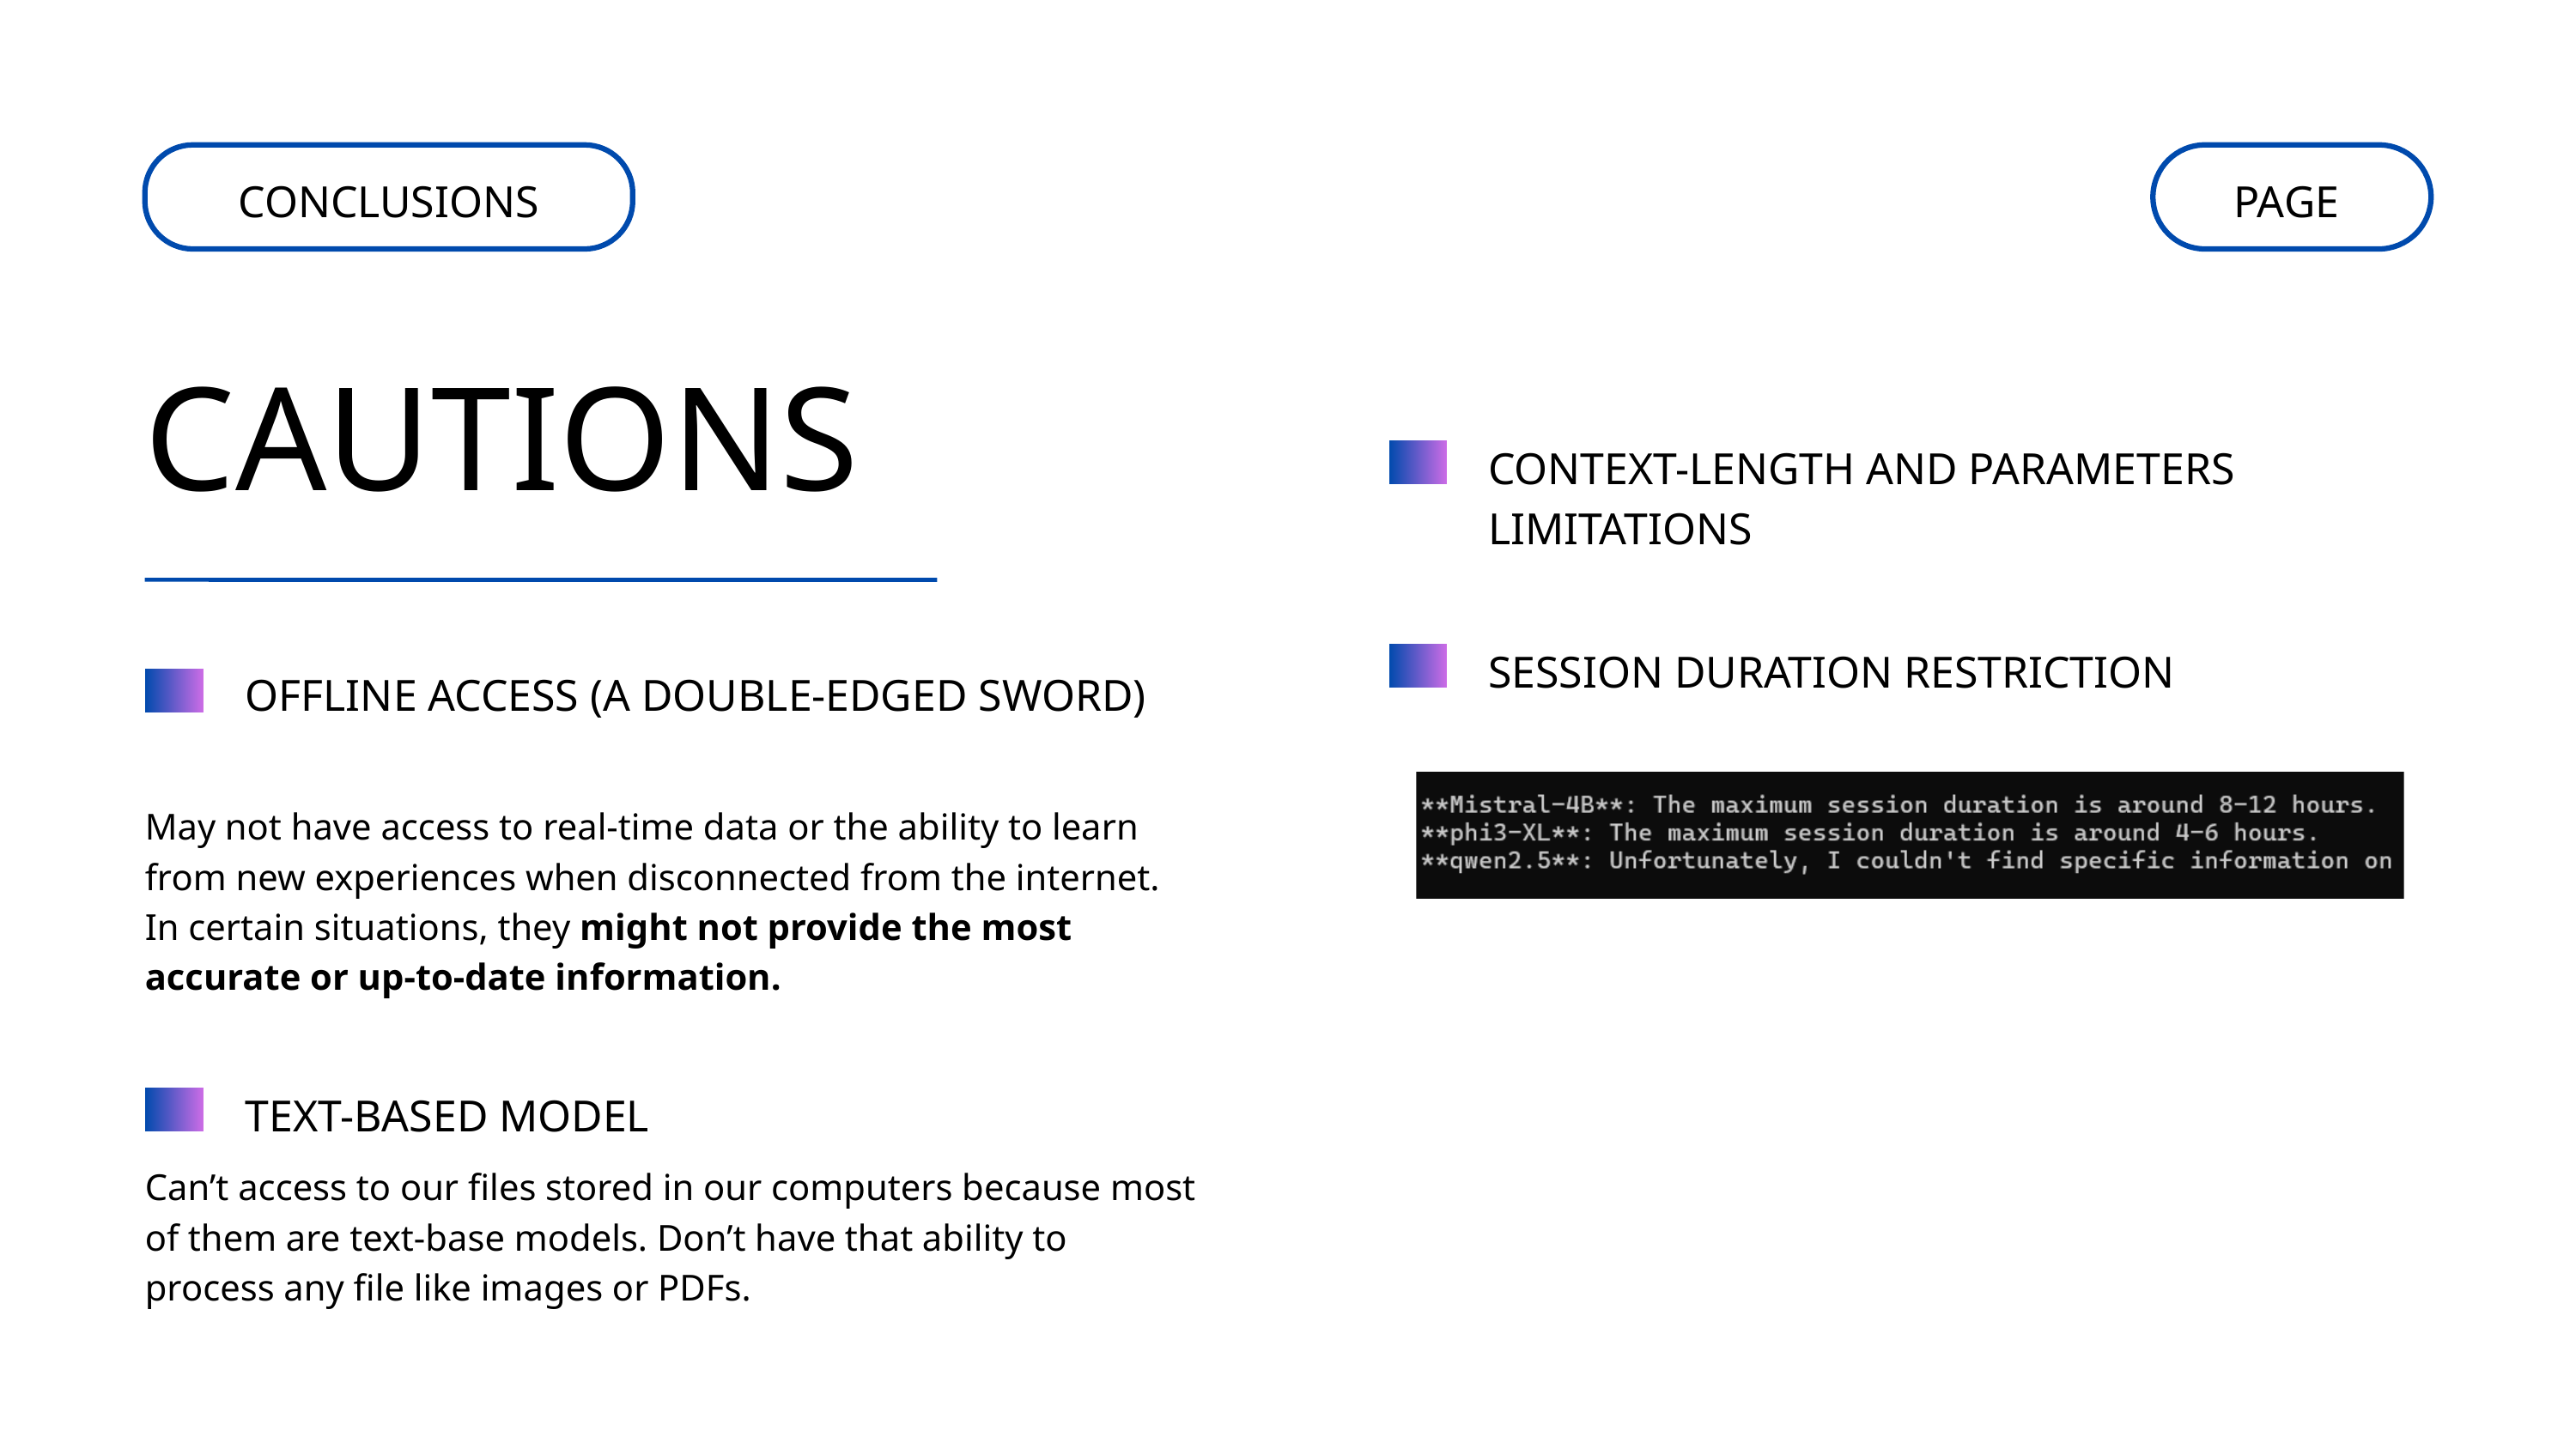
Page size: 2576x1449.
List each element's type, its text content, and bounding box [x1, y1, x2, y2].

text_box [144, 668, 204, 712]
text_box May not have access to real-time data or the ability to learn from new experiences when disconnected from the internet. In certain situations, they might not provide the most accurate or up-to-date information. [144, 797, 1201, 997]
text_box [2153, 144, 2432, 250]
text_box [1388, 640, 2432, 691]
text_box OFFLINE ACCESS (A DOUBLE-EDGED SWORD) [245, 659, 1201, 720]
text_box [1416, 772, 2404, 899]
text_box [1388, 436, 2432, 606]
text_box CAUTIONS [144, 366, 909, 519]
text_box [144, 1083, 1201, 1304]
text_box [144, 144, 634, 250]
